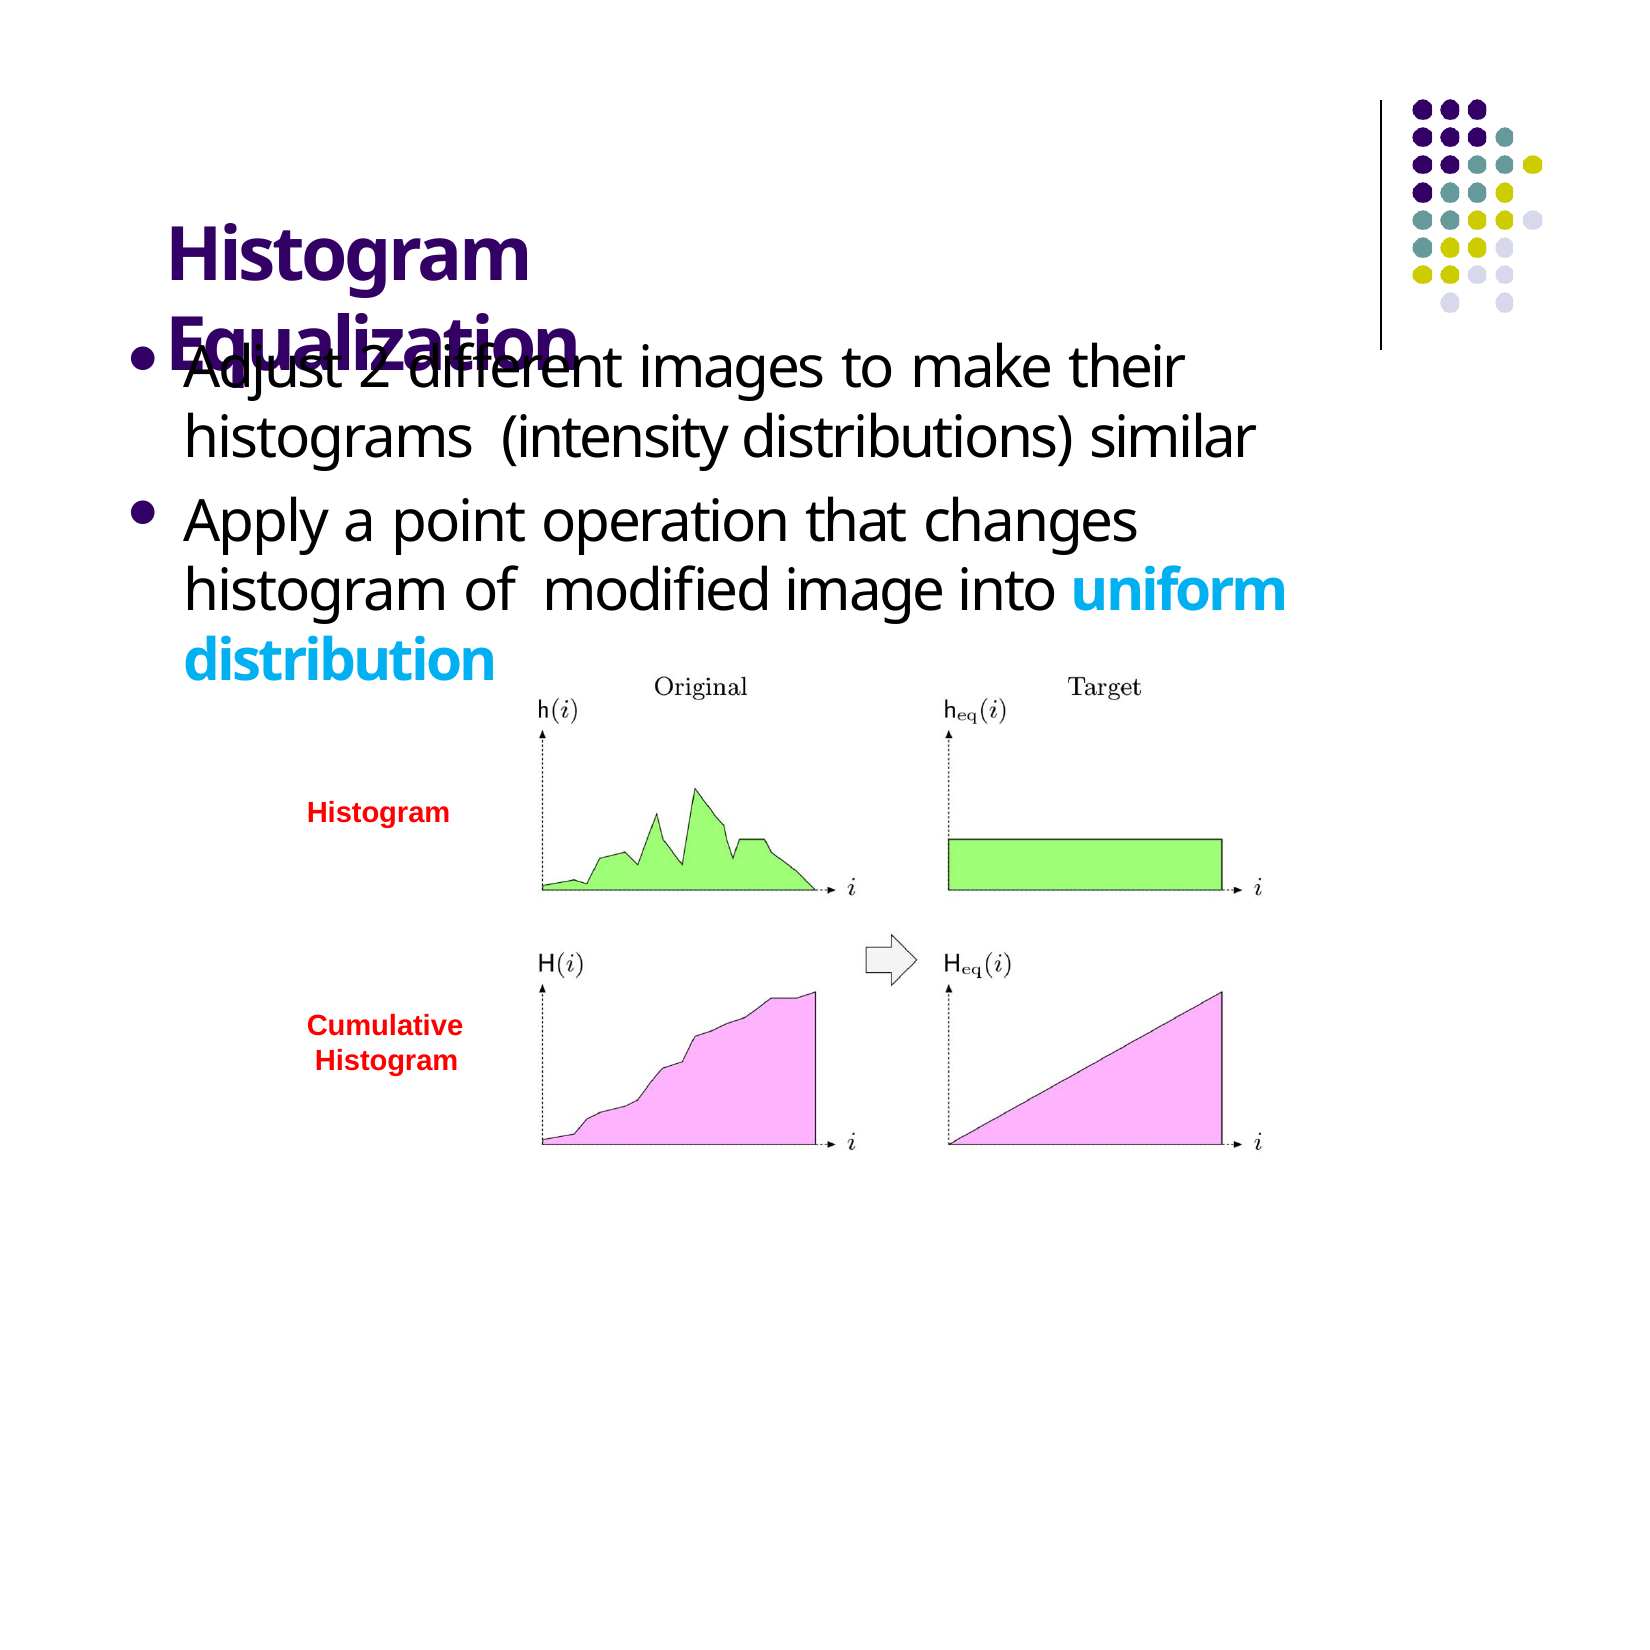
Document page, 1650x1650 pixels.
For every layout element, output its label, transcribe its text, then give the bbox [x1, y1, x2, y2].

picture [1440, 99, 1460, 120]
text_box Cumulative Histogram [304, 1004, 467, 1077]
picture [1495, 292, 1514, 313]
picture [1495, 237, 1514, 258]
picture [1440, 210, 1460, 230]
picture [1467, 265, 1487, 284]
text_box Adjust 2 different images to make their histograms (intensity distributions) similar Apply a point operation that changes histogram of modified image into uniform distribution [125, 326, 1391, 693]
picture [1412, 265, 1433, 284]
picture [1467, 210, 1487, 230]
picture [1467, 99, 1487, 120]
text_box [537, 674, 1264, 1155]
picture [1522, 155, 1543, 174]
picture [1467, 127, 1487, 147]
picture [1440, 155, 1460, 174]
picture [1495, 182, 1514, 203]
picture [1412, 155, 1433, 174]
title Histogram Equalization [163, 203, 890, 326]
picture [1467, 155, 1487, 174]
picture [1440, 127, 1460, 147]
picture [1412, 127, 1433, 147]
picture [1495, 210, 1514, 230]
picture [1440, 182, 1460, 203]
picture [1412, 210, 1433, 230]
picture [1495, 155, 1514, 174]
picture [1440, 265, 1460, 284]
text_box Histogram [304, 791, 454, 829]
picture [1440, 237, 1460, 258]
picture [1467, 237, 1487, 258]
picture [1412, 237, 1433, 258]
picture [1495, 127, 1514, 147]
picture [1522, 210, 1543, 230]
picture [1467, 182, 1487, 203]
picture [1495, 265, 1514, 284]
picture [1412, 182, 1433, 203]
picture [1440, 292, 1460, 313]
picture [1412, 99, 1433, 120]
